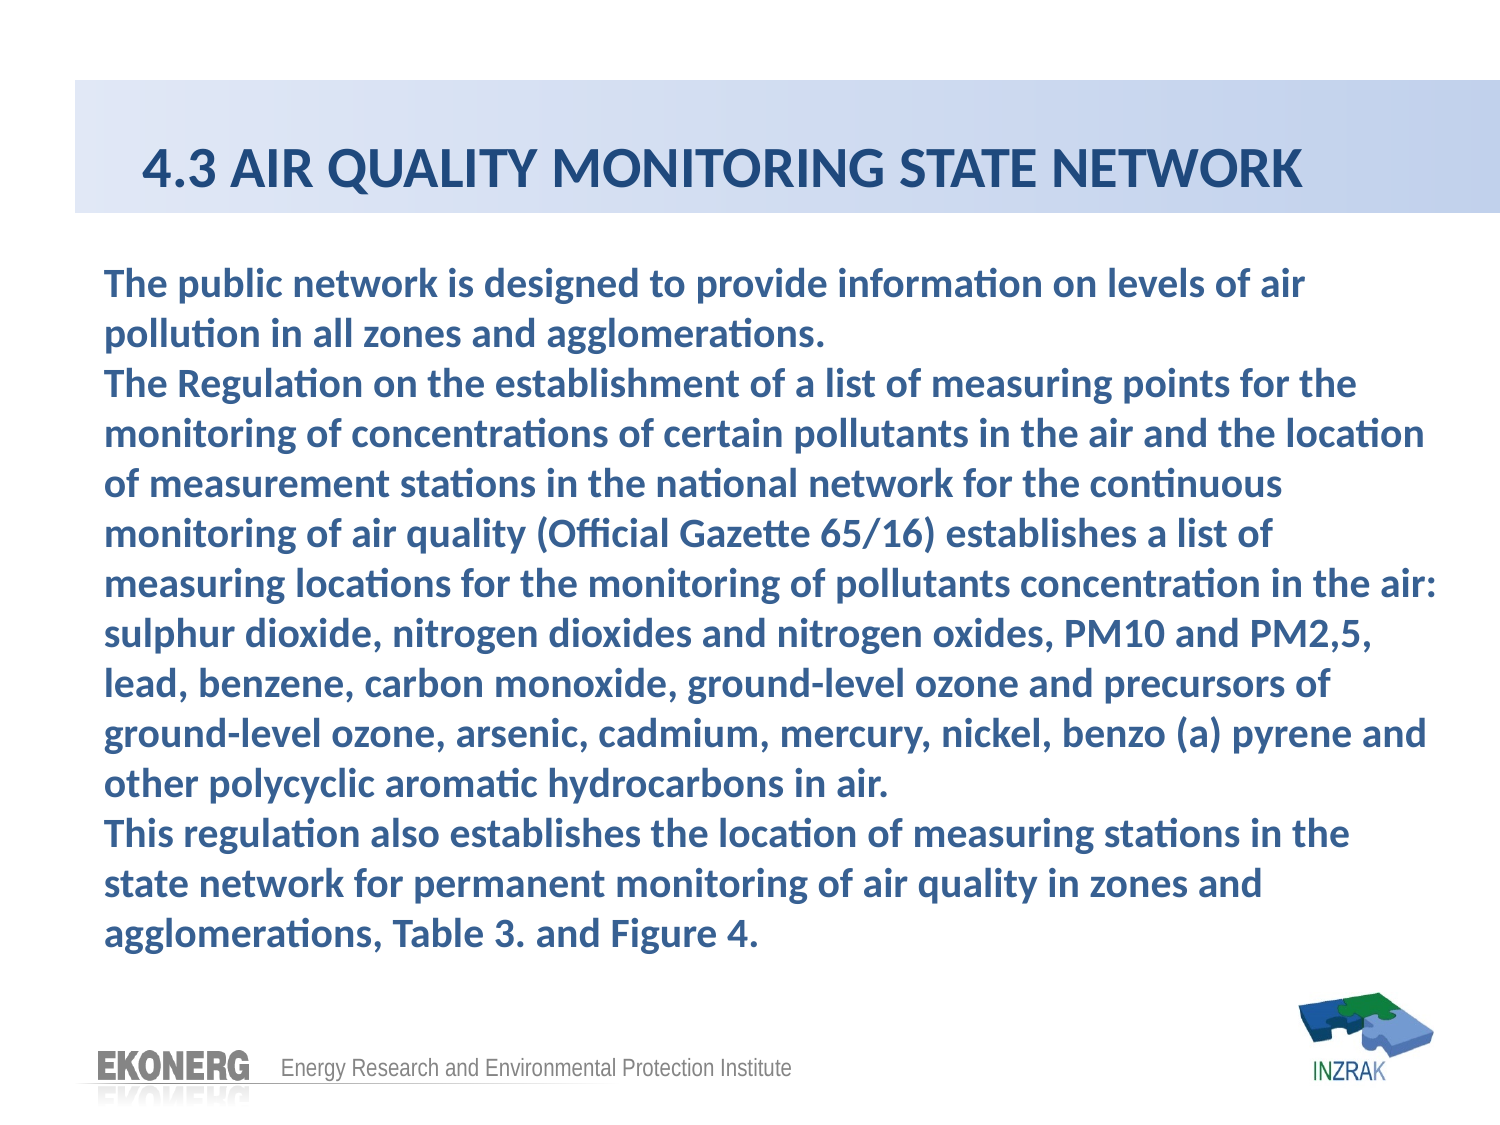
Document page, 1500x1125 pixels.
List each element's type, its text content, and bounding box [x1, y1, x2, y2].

text_box The public network is designed to provide information on levels of air pollution in all zones and agglomerations. The Regulation on the establishment of a list of measuring points for the monitoring of concentrations of certain pollutants in the air and the location of measurement stations in the national network for the continuous monitoring of air quality (Official Gazette 65/16) establishes a list of measuring locations for the monitoring of pollutants concentration in the air: sulphur dioxide, nitrogen dioxides and nitrogen oxides, PM10 and PM2,5, lead, benzene, carbon monoxide, ground-level ozone and precursors of ground-level ozone, arsenic, cadmium, mercury, nickel, benzo (a) pyrene and other polycyclic aromatic hydrocarbons in air. This regulation also establishes the location of measuring stations in the state network for permanent monitoring of air quality in zones and agglomerations, Table 3. and Figure 4. [88, 248, 1458, 964]
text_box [61, 1038, 904, 1112]
title 4.3 AIR QUALITY MONITORING STATE NETWORK [75, 80, 1500, 213]
picture [1298, 992, 1434, 1088]
